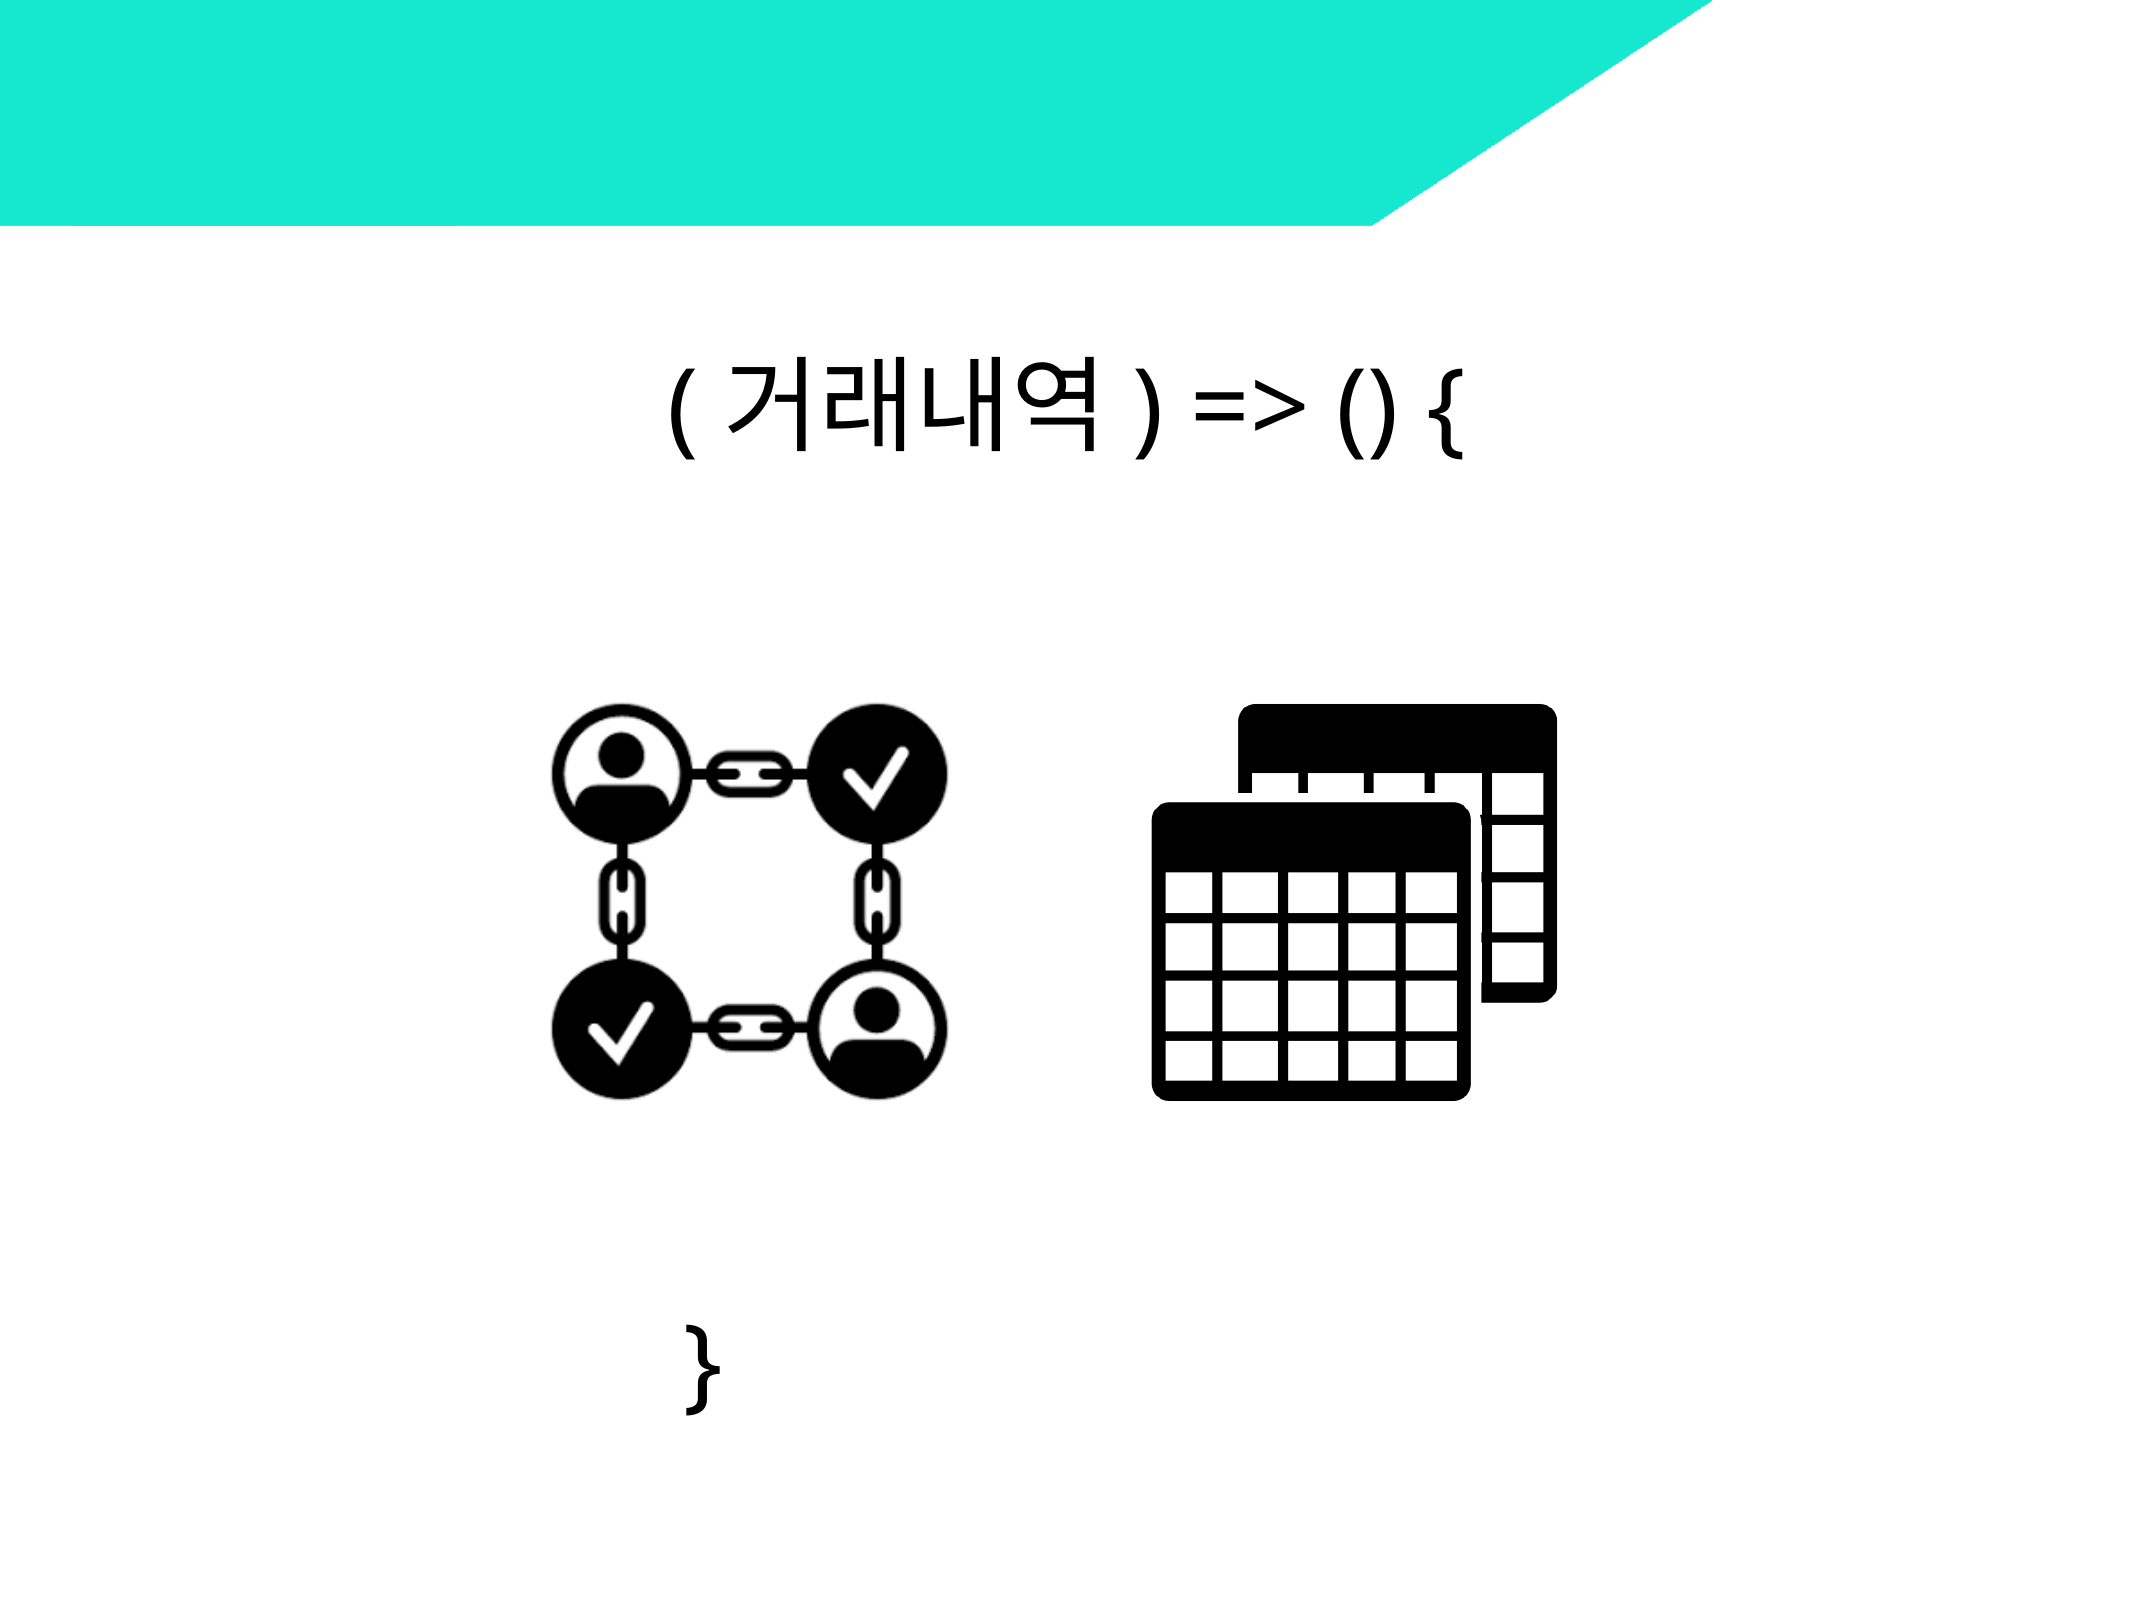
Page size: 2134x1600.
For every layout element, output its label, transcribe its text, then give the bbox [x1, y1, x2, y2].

text_box } [675, 1287, 732, 1429]
picture [0, 0, 1715, 226]
text_box (거래내역) => () { [658, 330, 1475, 473]
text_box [548, 671, 1585, 1133]
